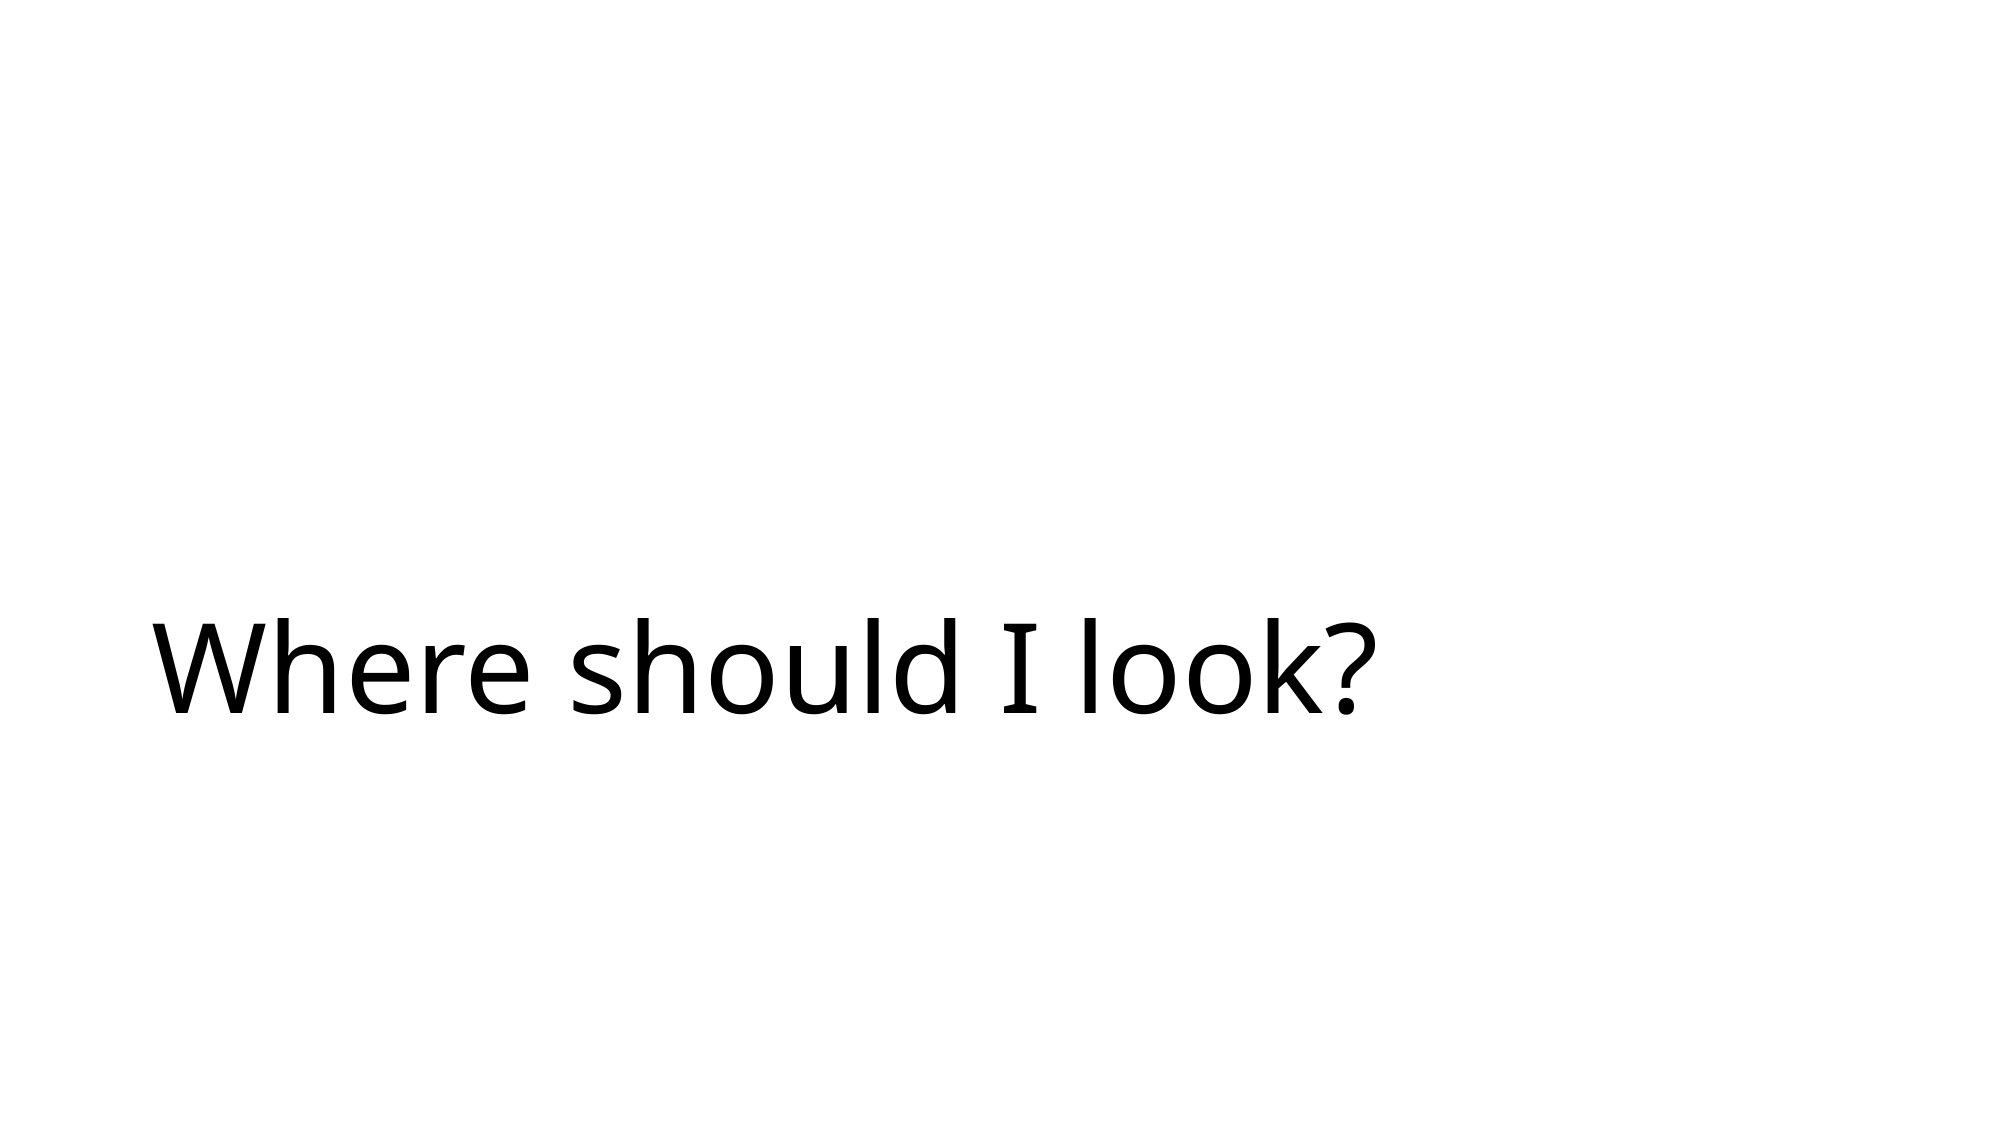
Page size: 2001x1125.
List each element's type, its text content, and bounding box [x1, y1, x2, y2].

title Where should I look? [136, 280, 1862, 749]
